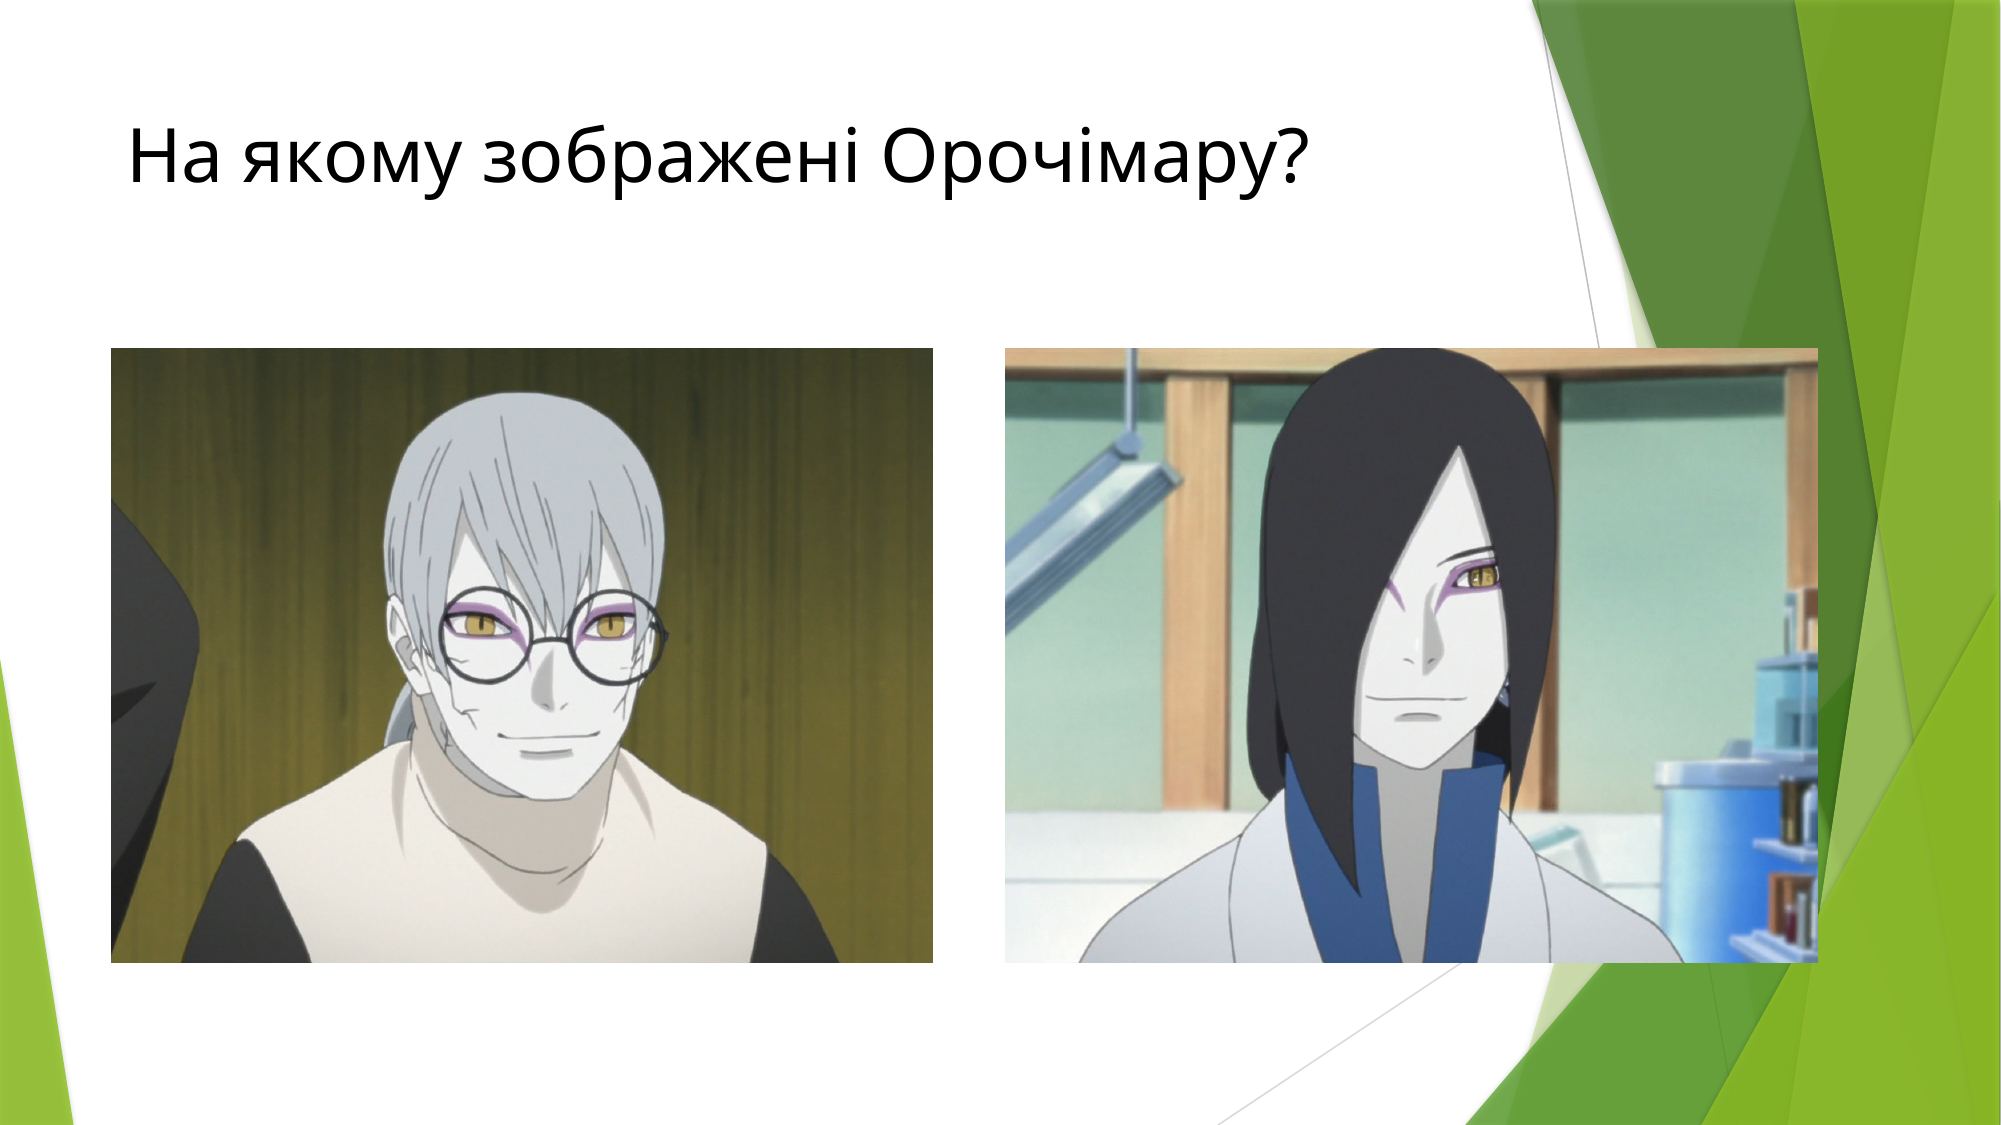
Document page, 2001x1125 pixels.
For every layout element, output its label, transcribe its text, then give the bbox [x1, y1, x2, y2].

title На якому зображені Орочімару? [111, 99, 1522, 317]
picture [110, 347, 933, 963]
picture [1005, 347, 1819, 963]
